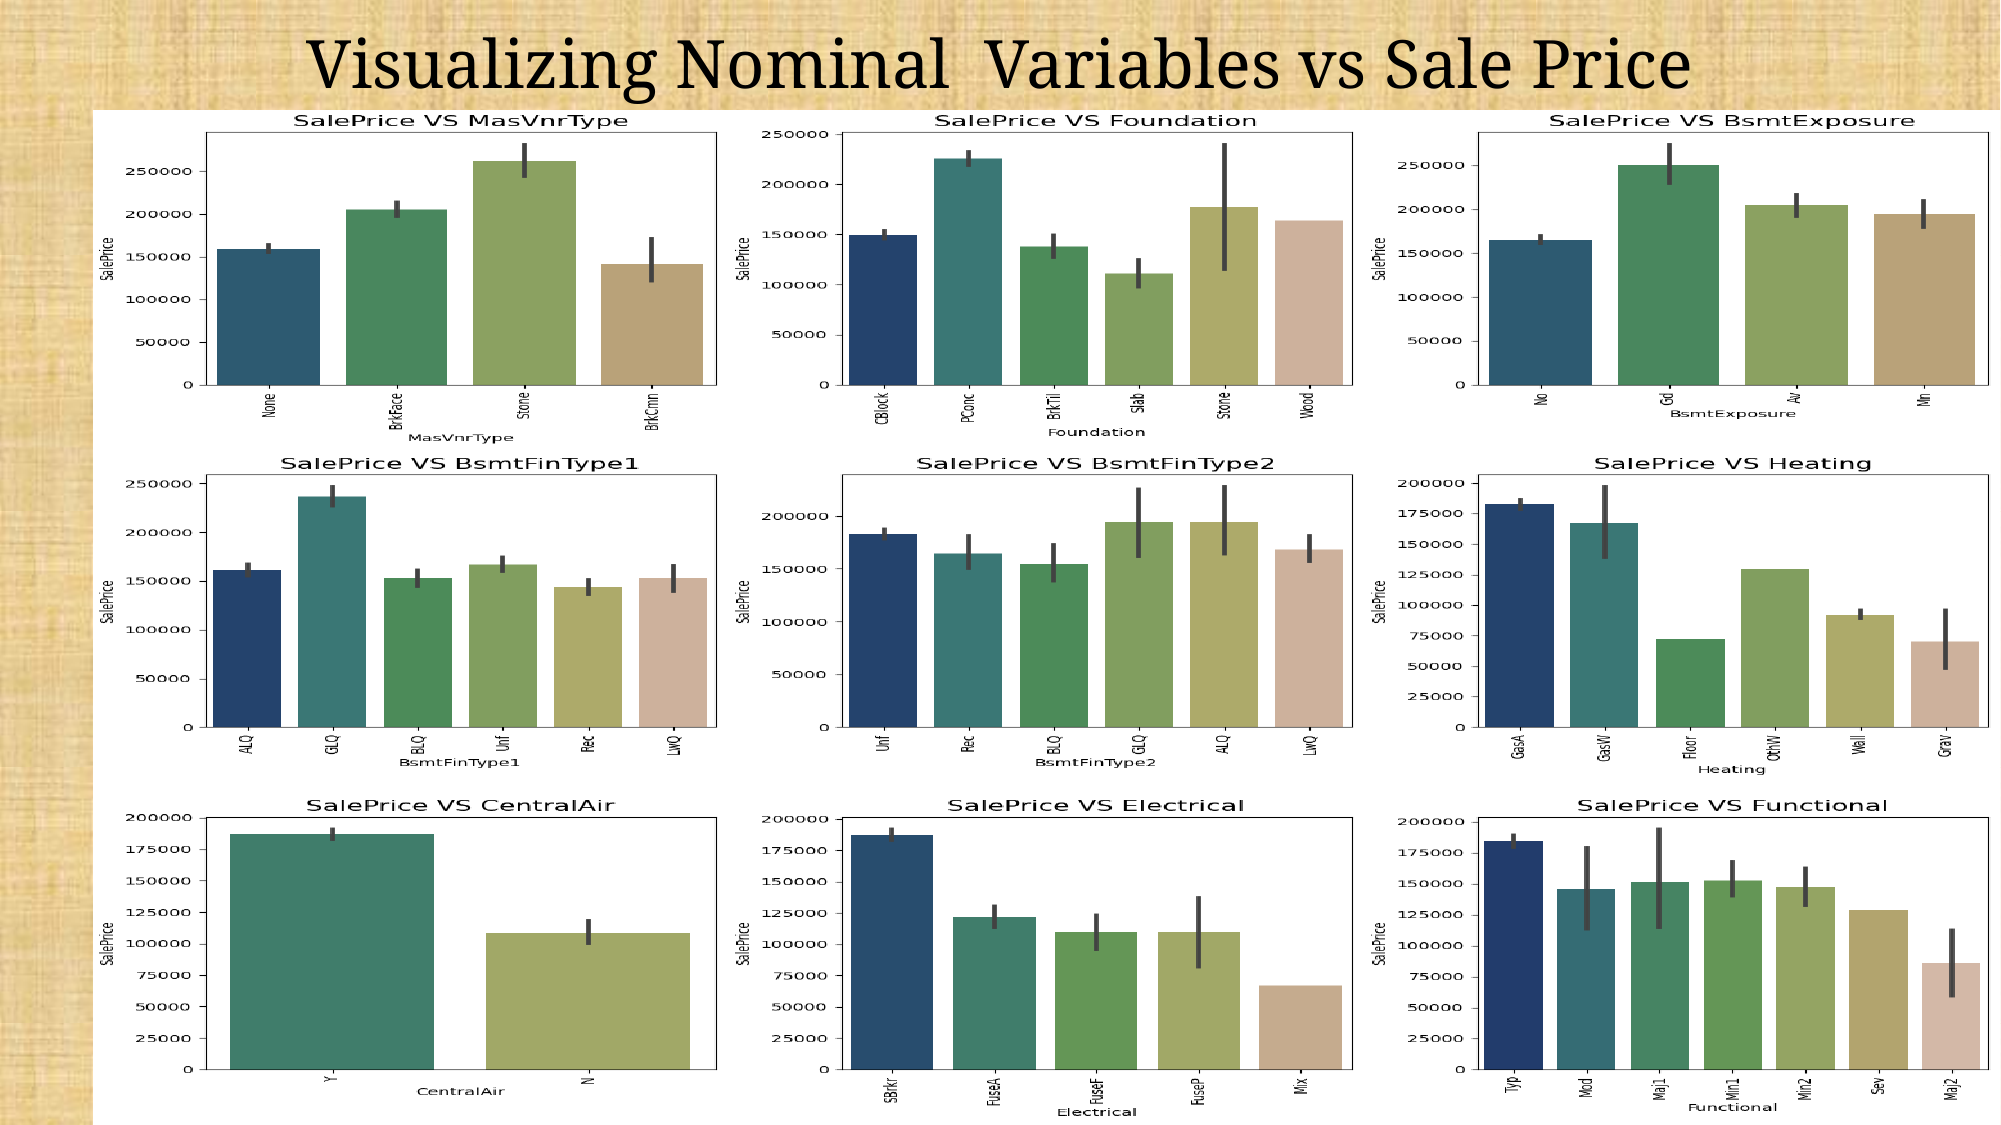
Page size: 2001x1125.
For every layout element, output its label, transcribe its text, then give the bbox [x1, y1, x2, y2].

picture [0, 0, 2001, 1125]
text_box Visualizing Nominal Variables vs Sale Price [93, 14, 1907, 109]
